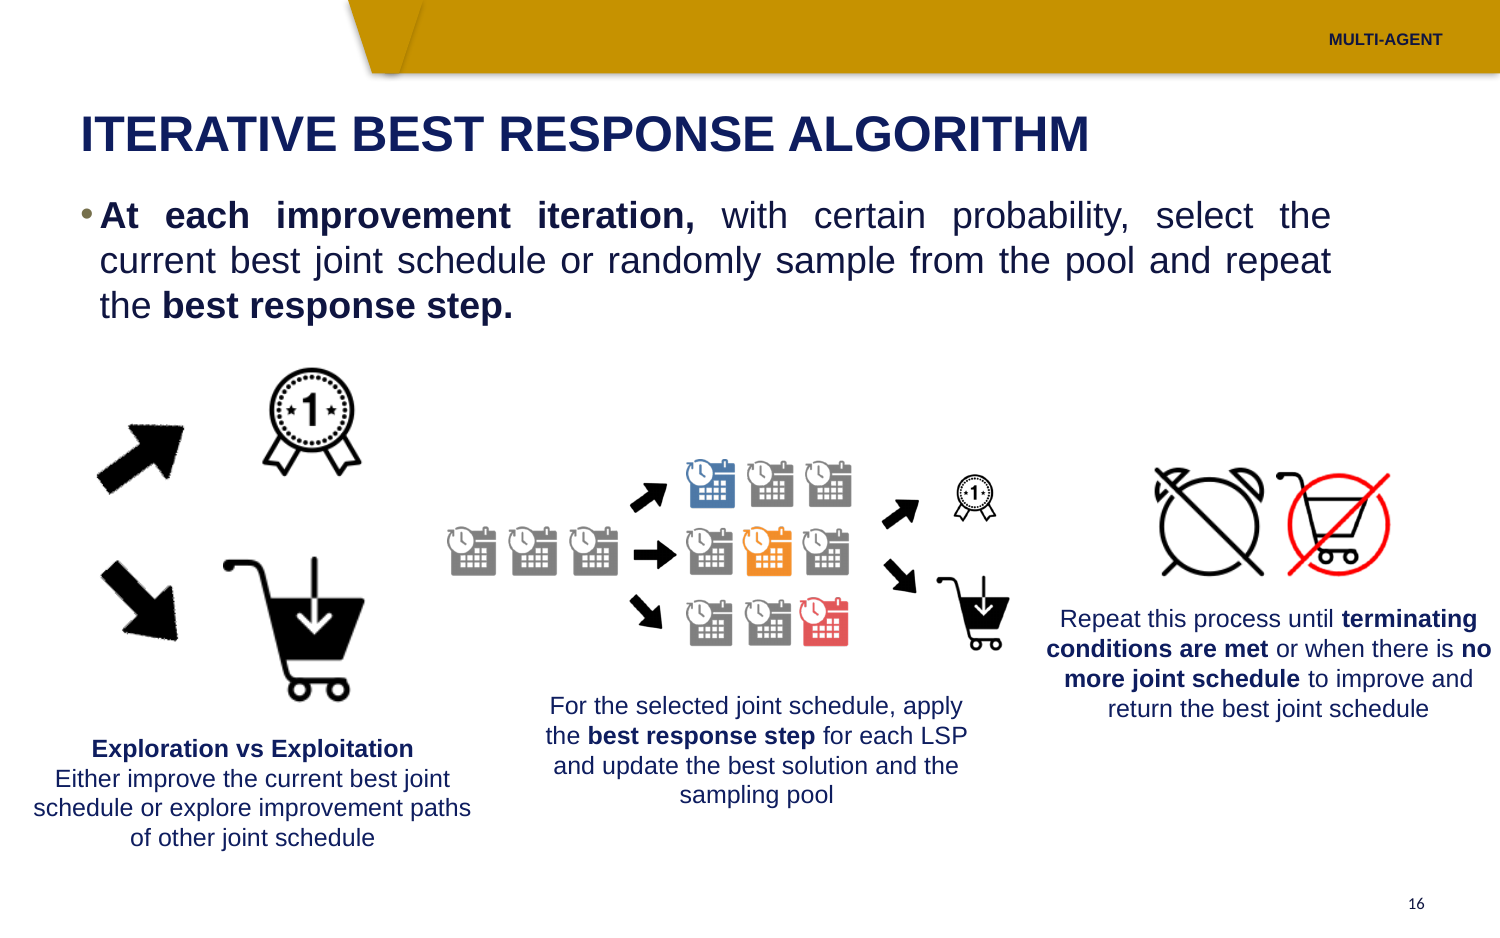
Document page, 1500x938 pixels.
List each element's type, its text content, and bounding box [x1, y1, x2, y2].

text_box Repeat this process until terminating conditions are met or when there is no more joint schedule to improve and return the best joint schedule [1027, 594, 1500, 730]
picture [447, 458, 1014, 651]
title ITERATIVE BEST RESPONSE ALGORITHM [80, 101, 1347, 173]
picture [1276, 468, 1396, 581]
text_box Exploration vs Exploitation Either improve the current best joint schedule or explore improvement paths of other joint schedule [11, 724, 495, 860]
picture [59, 374, 372, 703]
slide_number 16 [1350, 893, 1425, 938]
picture [252, 362, 372, 482]
text_box For the selected joint schedule, apply the best response step for each LSP and update the best solution and the sampling pool [515, 681, 999, 817]
picture [1150, 463, 1270, 583]
list At each improvement iteration, with certain probability, select the current best joint schedule or randomly sample from the pool and repeat the best response step. [80, 190, 1347, 553]
text_box MULTI-AGENT [1280, 28, 1491, 56]
